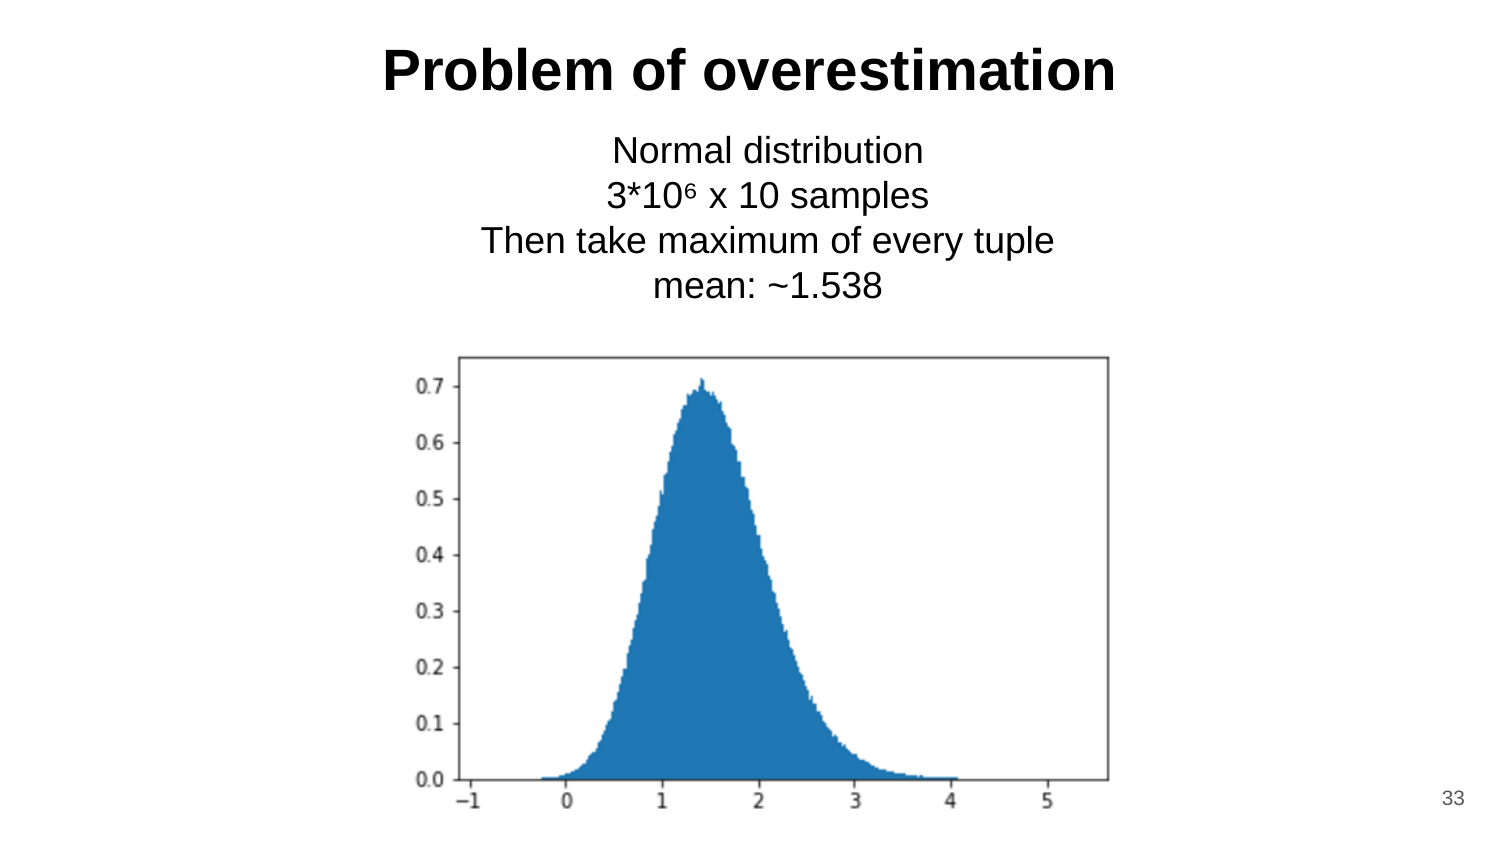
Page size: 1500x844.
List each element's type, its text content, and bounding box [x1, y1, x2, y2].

slide_number ‹#› [1389, 764, 1480, 830]
title Problem of overestimation [51, 17, 1449, 112]
text_box Normal distribution 3*10⁶ x 10 samples Then take maximum of every tuple mean: ~1.538 [428, 111, 1108, 342]
picture [398, 344, 1137, 818]
